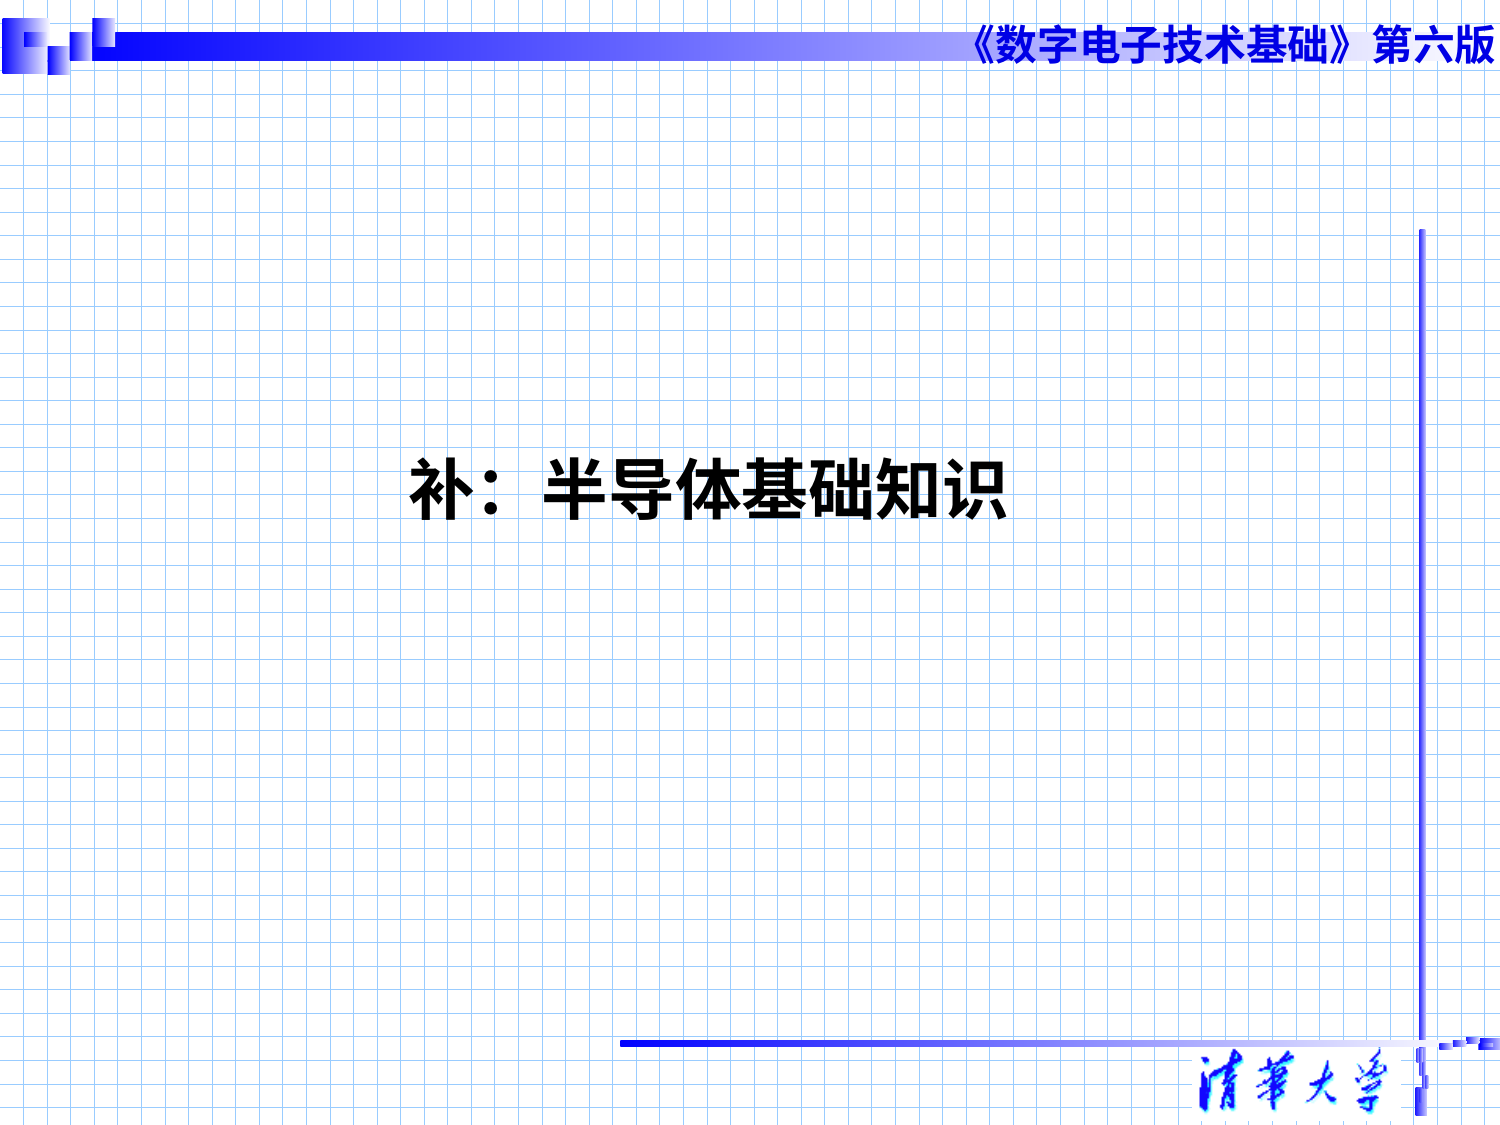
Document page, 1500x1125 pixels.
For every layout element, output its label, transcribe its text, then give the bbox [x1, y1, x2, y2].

picture [1192, 1046, 1401, 1121]
title 补：半导体基础知识 [53, 350, 1365, 625]
